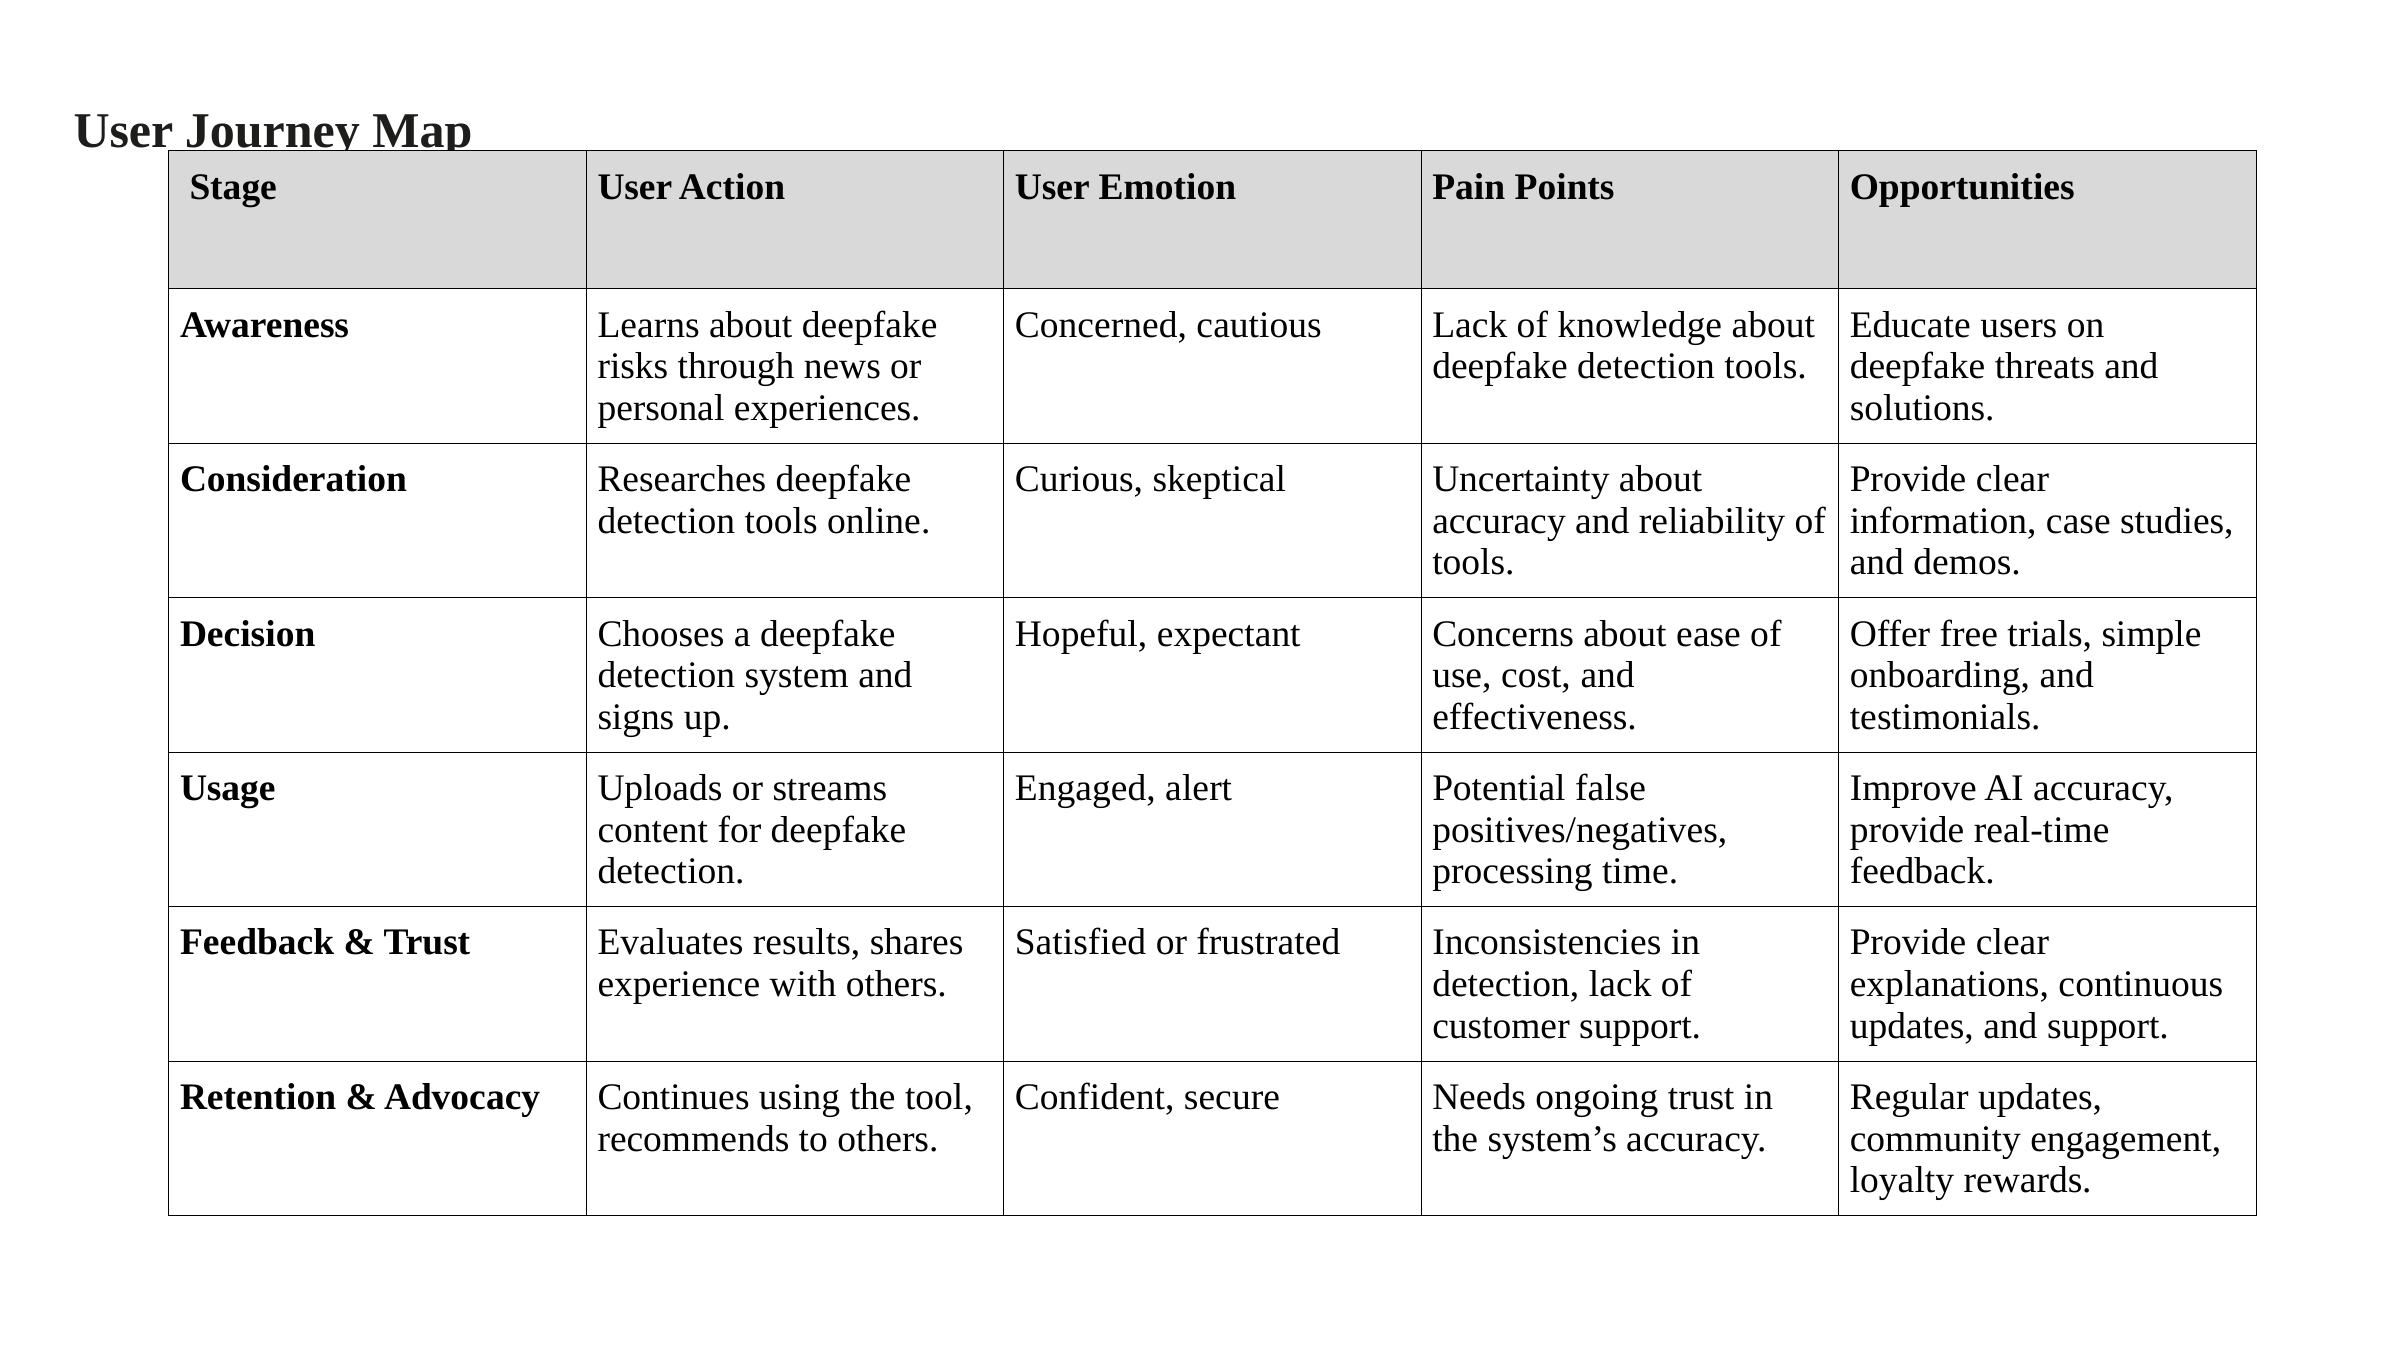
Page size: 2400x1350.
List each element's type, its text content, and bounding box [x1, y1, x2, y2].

table_cell Learns about deepfake risks through news or personal experiences. [587, 289, 1003, 443]
table_cell Decision [169, 598, 586, 752]
table_cell Consideration [169, 444, 586, 597]
table_header User Emotion [1004, 151, 1421, 288]
table_cell Potential false positives/negatives, processing time. [1422, 753, 1838, 906]
table_cell Regular updates, community engagement, loyalty rewards. [1839, 1062, 2256, 1215]
table_cell Educate users on deepfake threats and solutions. [1839, 289, 2256, 443]
table_cell Feedback & Trust [169, 907, 586, 1061]
table_cell Provide clear explanations, continuous updates, and support. [1839, 907, 2256, 1061]
table_cell Usage [169, 753, 586, 906]
table_cell Hopeful, expectant [1004, 598, 1421, 752]
table_cell Uncertainty about accuracy and reliability of tools. [1422, 444, 1838, 597]
table_cell Chooses a deepfake detection system and signs up. [587, 598, 1003, 752]
table_cell Retention & Advocacy [169, 1062, 586, 1215]
table_cell Awareness [169, 289, 586, 443]
table_header User Action [587, 151, 1003, 288]
table_cell Confident, secure [1004, 1062, 1421, 1215]
table_header Opportunities [1839, 151, 2256, 288]
table_cell Provide clear information, case studies, and demos. [1839, 444, 2256, 597]
table_cell Uploads or streams content for deepfake detection. [587, 753, 1003, 906]
table_cell Improve AI accuracy, provide real-time feedback. [1839, 753, 2256, 906]
table_cell Needs ongoing trust in the system’s accuracy. [1422, 1062, 1838, 1215]
table_cell Concerns about ease of use, cost, and effectiveness. [1422, 598, 1838, 752]
table_cell Continues using the tool, recommends to others. [587, 1062, 1003, 1215]
table_cell Satisfied or frustrated [1004, 907, 1421, 1061]
table_cell Inconsistencies in detection, lack of customer support. [1422, 907, 1838, 1061]
text_box User Journey Map [73, 18, 1004, 135]
table_cell Evaluates results, shares experience with others. [587, 907, 1003, 1061]
table_cell Researches deepfake detection tools online. [587, 444, 1003, 597]
table_cell Curious, skeptical [1004, 444, 1421, 597]
table_cell Concerned, cautious [1004, 289, 1421, 443]
table_cell Lack of knowledge about deepfake detection tools. [1422, 289, 1838, 443]
table_header Stage [169, 151, 586, 288]
table_cell Offer free trials, simple onboarding, and testimonials. [1839, 598, 2256, 752]
table_cell Engaged, alert [1004, 753, 1421, 906]
table_header Pain Points [1422, 151, 1838, 288]
